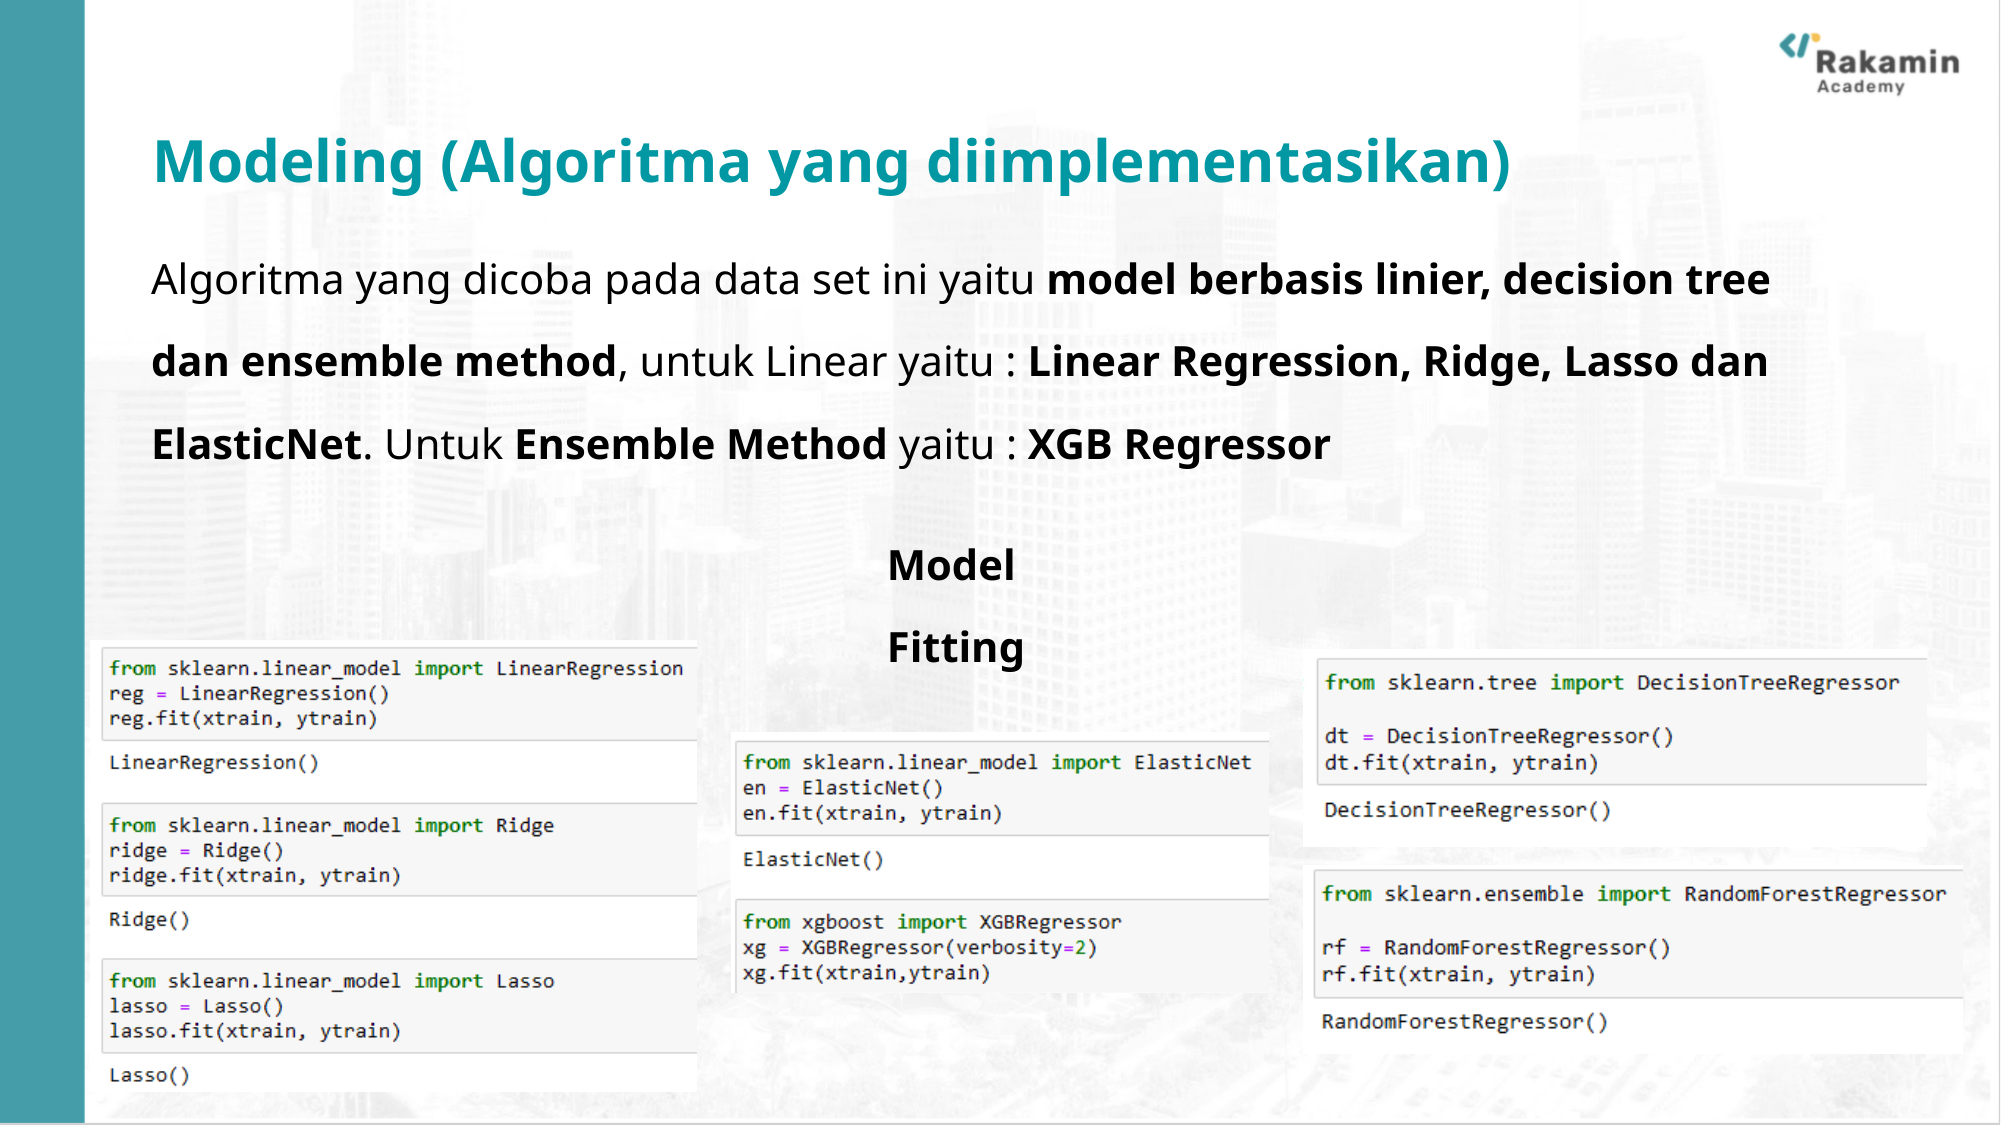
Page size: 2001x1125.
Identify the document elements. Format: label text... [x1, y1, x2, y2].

text_box Algoritma yang dicoba pada data set ini yaitu model berbasis linier, decision tree dan ensemble method, untuk Linear yaitu : Linear Regression, Ridge, Lasso dan ElasticNet. Untuk Ensemble Method yaitu : XGB Regressor [136, 212, 1864, 476]
text_box Modeling (Algoritma yang diimplementasikan) [137, 114, 2000, 202]
picture [0, 0, 2001, 1125]
text_box Model Fitting [872, 498, 1128, 679]
